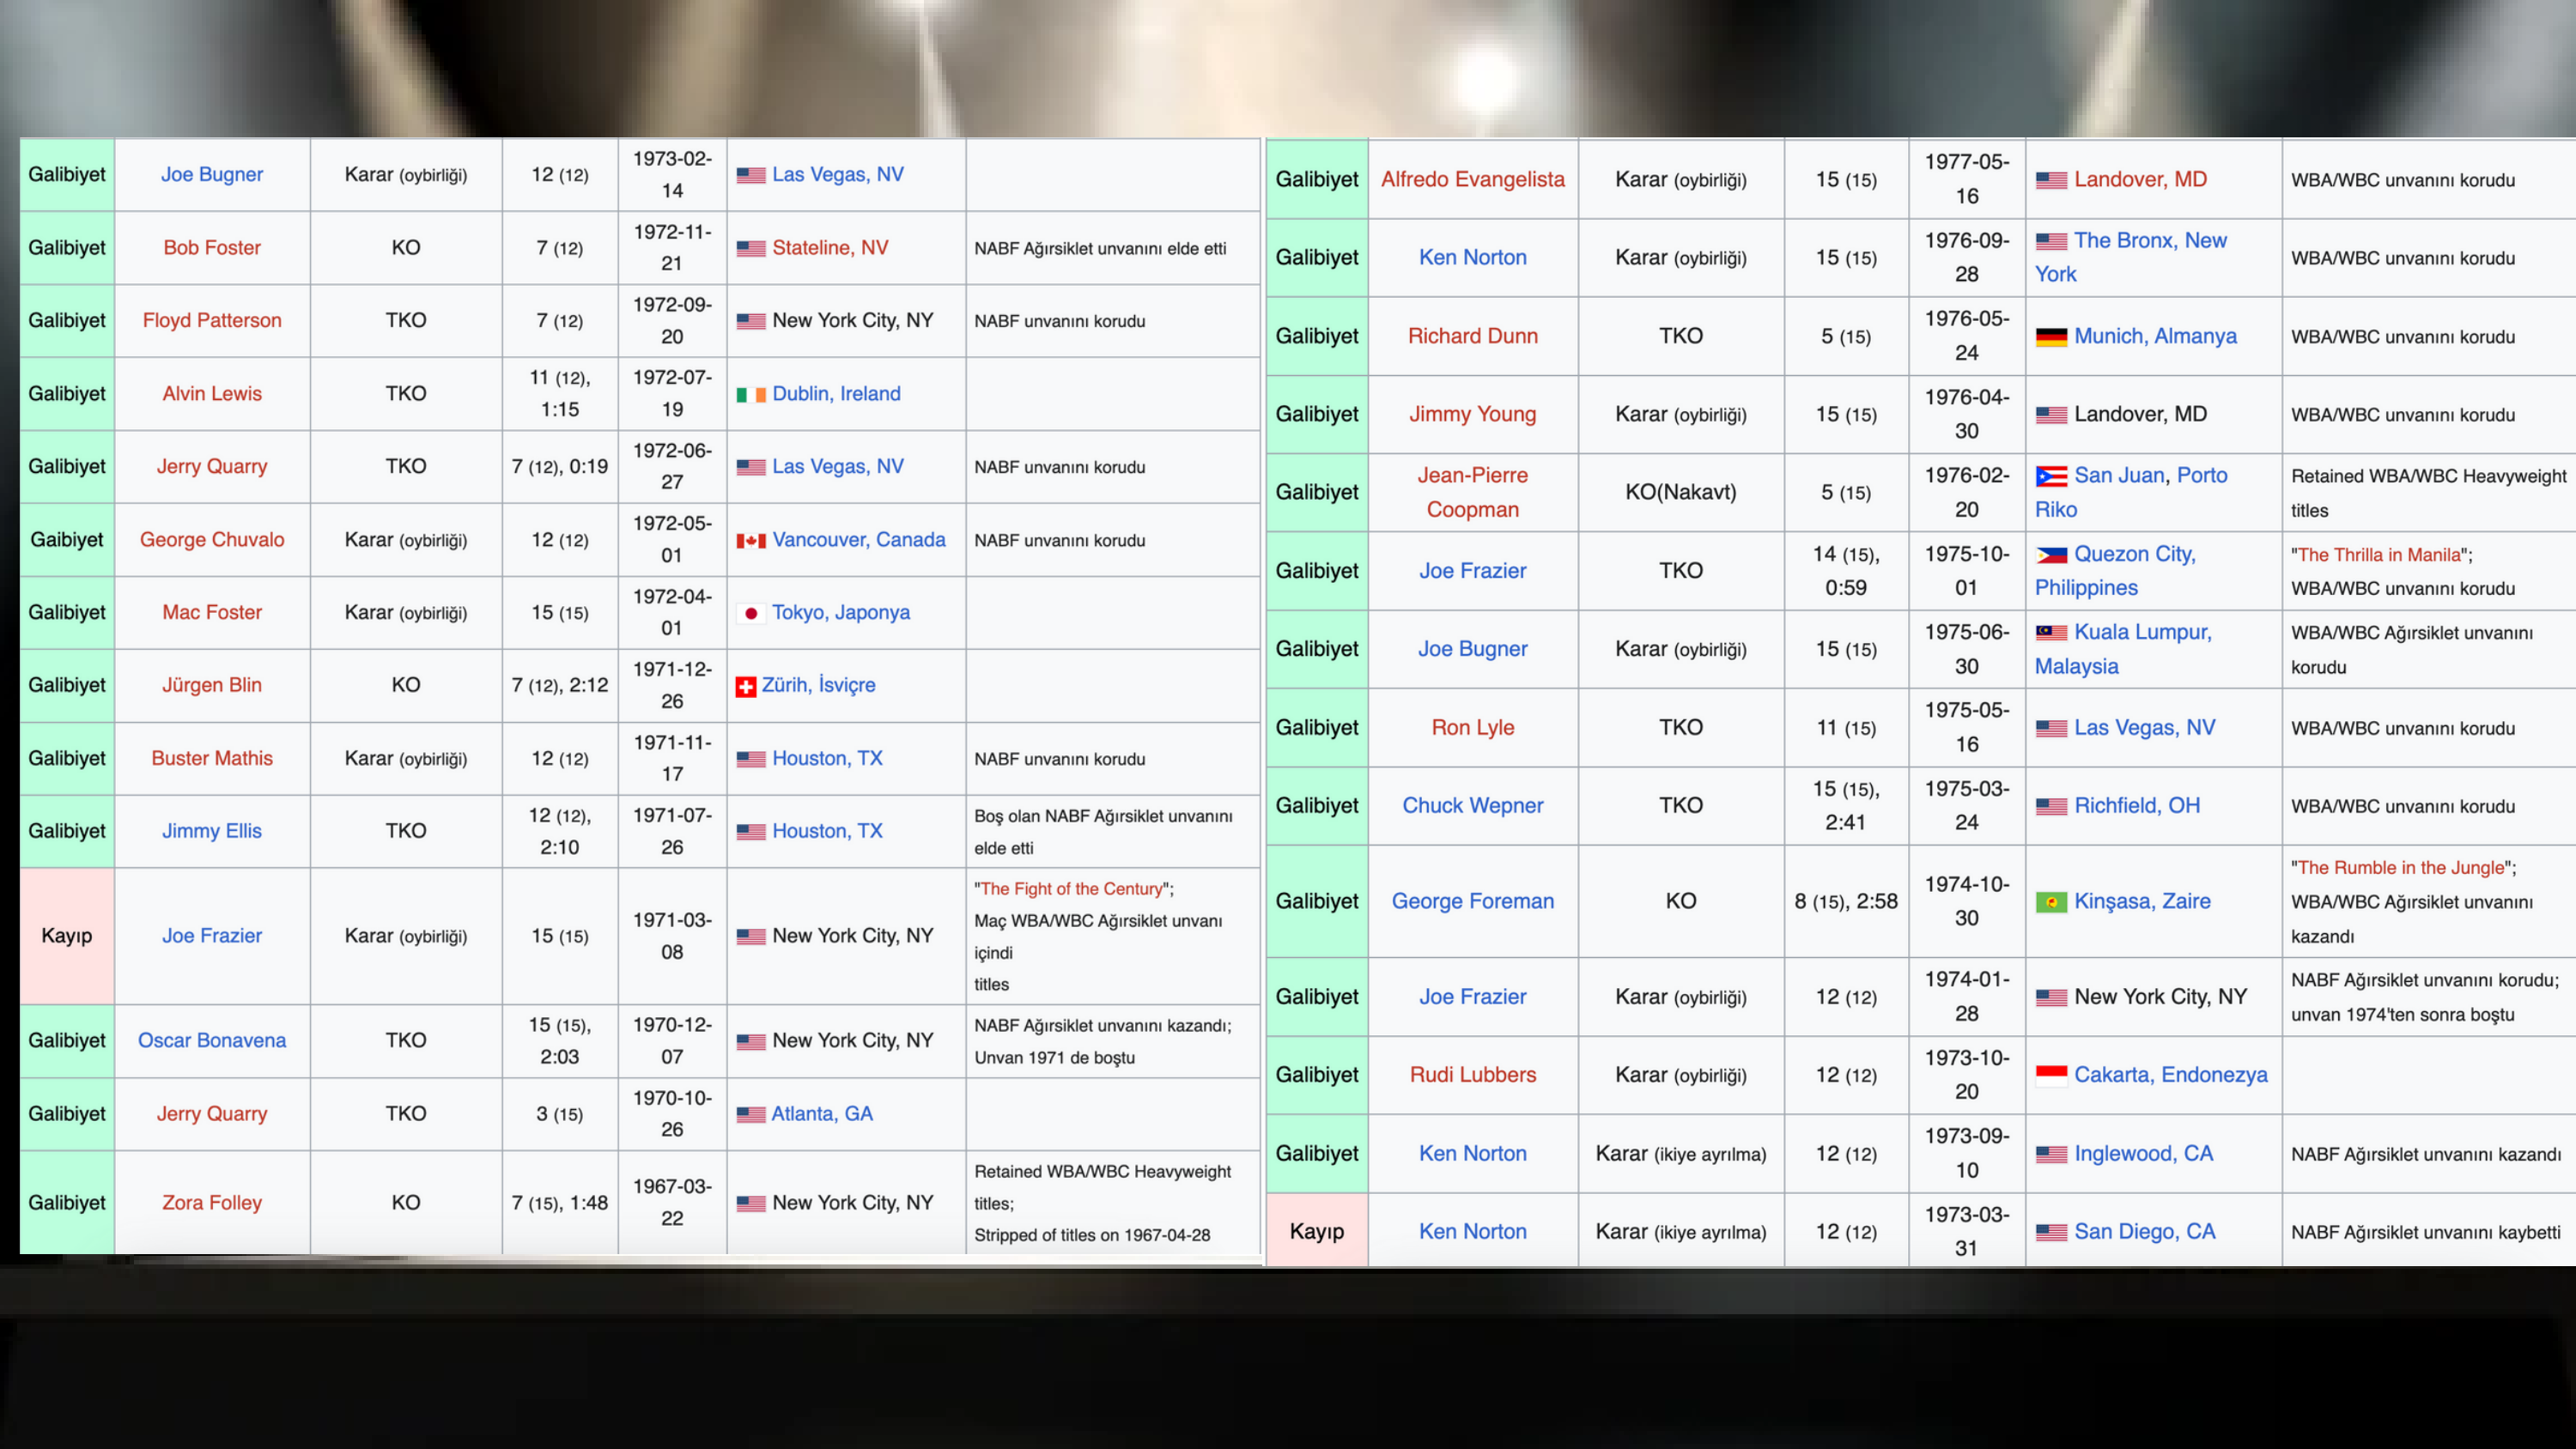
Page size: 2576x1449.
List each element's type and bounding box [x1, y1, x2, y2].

text_box [20, 137, 1262, 1254]
text_box [1262, 137, 2576, 1266]
text_box [0, 0, 2576, 1449]
